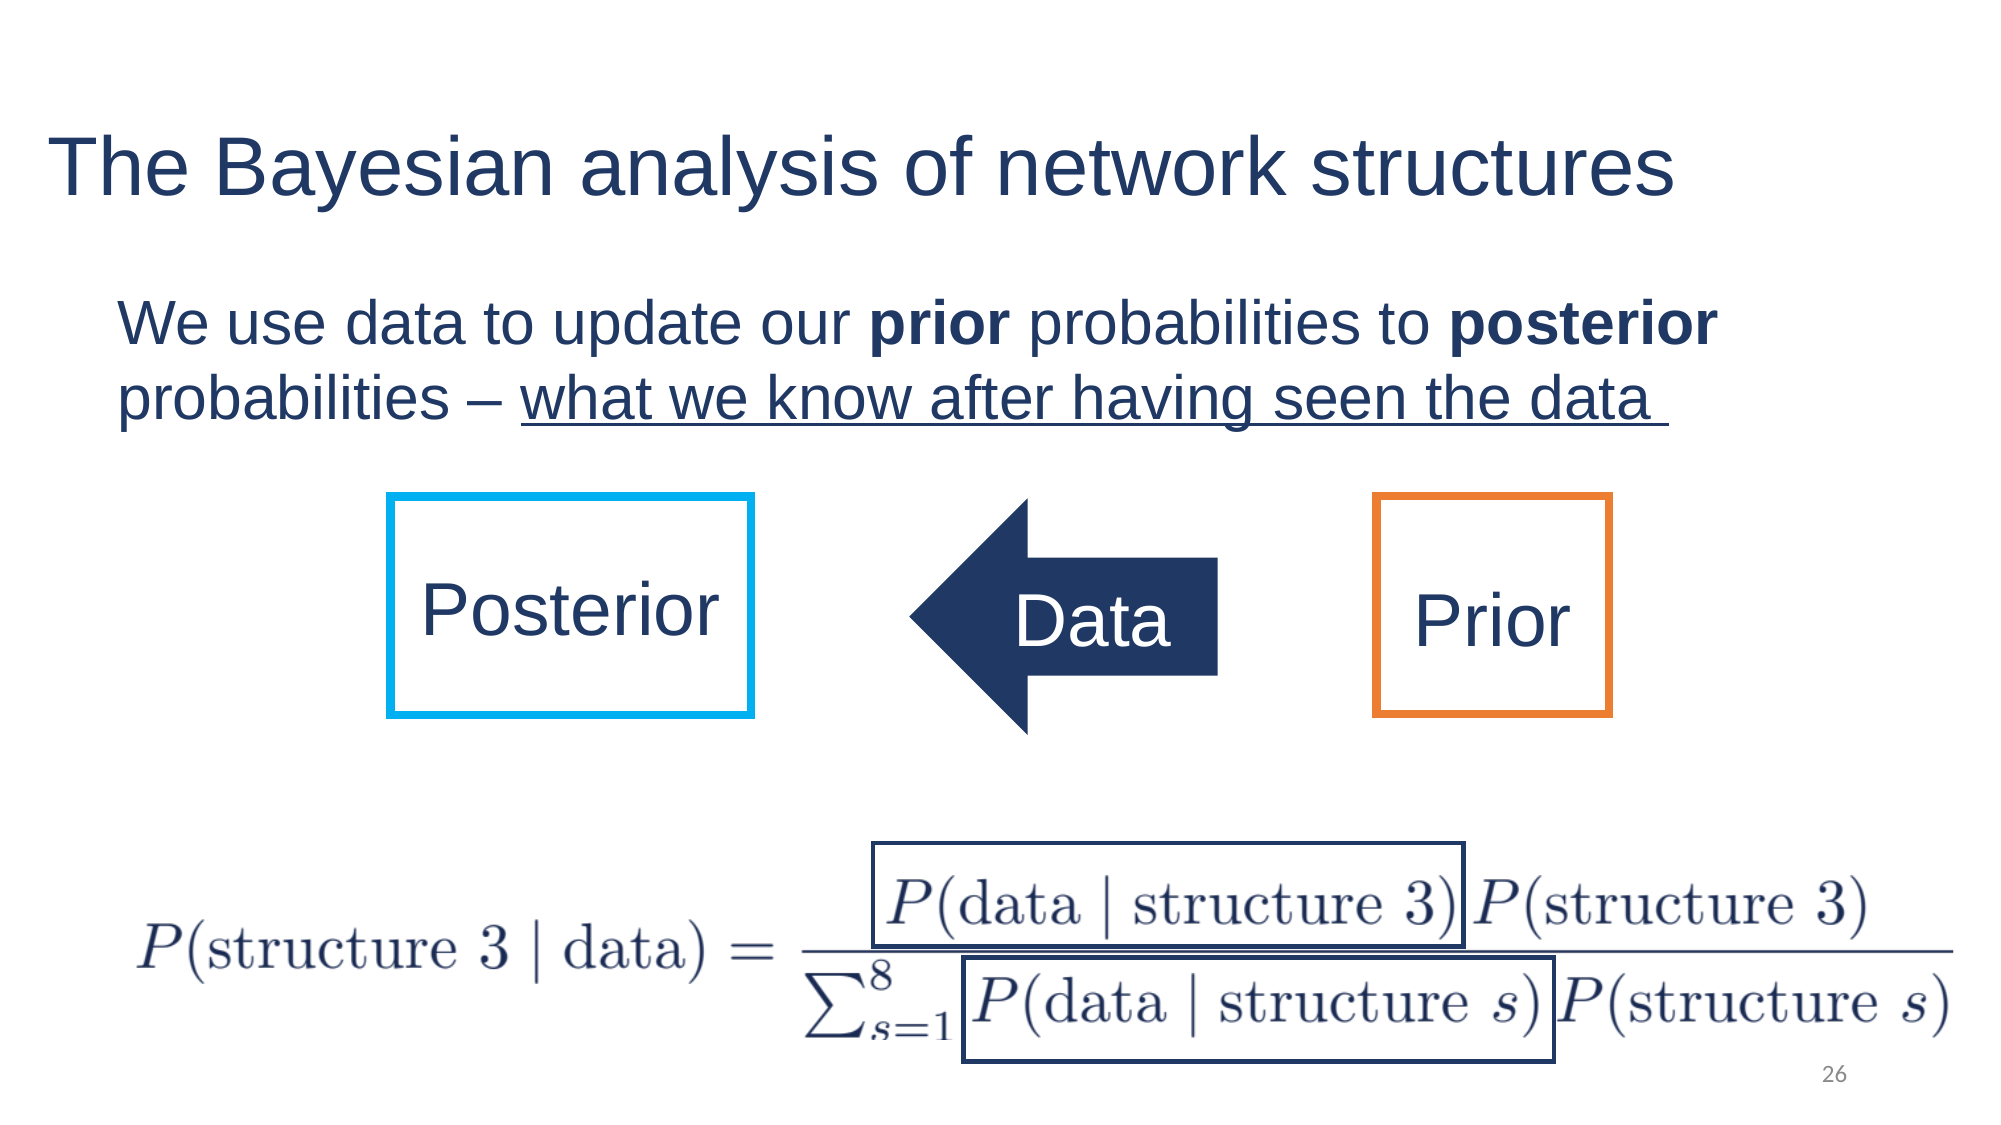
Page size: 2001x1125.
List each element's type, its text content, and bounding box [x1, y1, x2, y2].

text_box [871, 841, 1466, 874]
text_box [961, 1040, 1412, 1064]
text_box We use data to update our prior probabilities to posterior probabilities – what we know after having seen the data [102, 274, 1863, 515]
picture [136, 874, 1954, 1040]
slide_number 26 [1412, 1042, 1863, 1103]
title The Bayesian analysis of network structures [32, 59, 1863, 278]
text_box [390, 495, 1610, 733]
